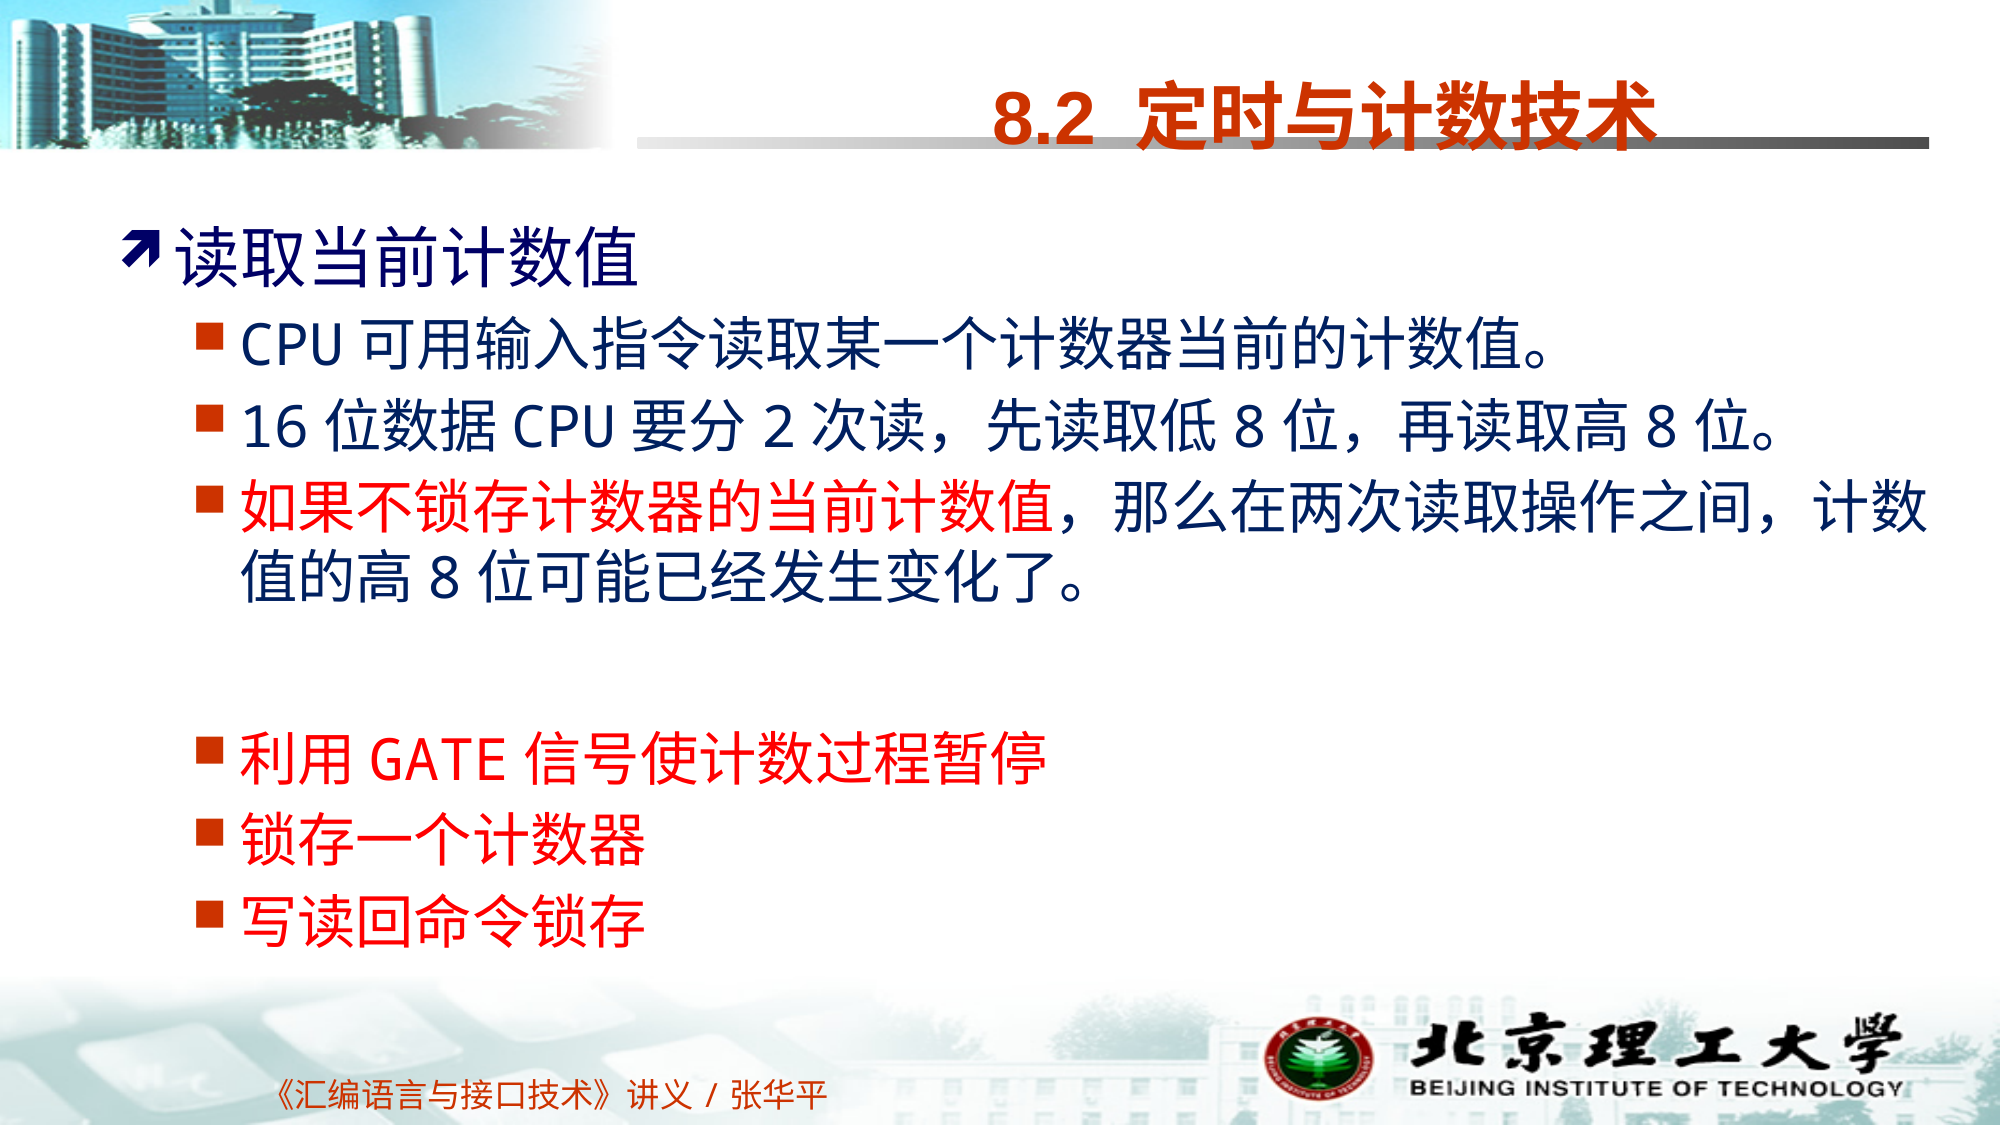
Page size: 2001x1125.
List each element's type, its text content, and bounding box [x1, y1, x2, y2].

picture [0, 0, 2000, 1125]
list 读取当前计数值 CPU可用输入指令读取某一个计数器当前的计数值。 16位数据CPU要分2次读，先读取低8位，再读取高8位。 如果不锁存计数器的当前计数值，那么在两次读取操作之间，计数值的高8位可能已经发生变化了。 利用GATE信号使计数过程暂停 锁存一个计数器 写读回命令锁存 [102, 208, 1945, 1024]
title 8.2 定时与计数技术 [409, 45, 1675, 185]
